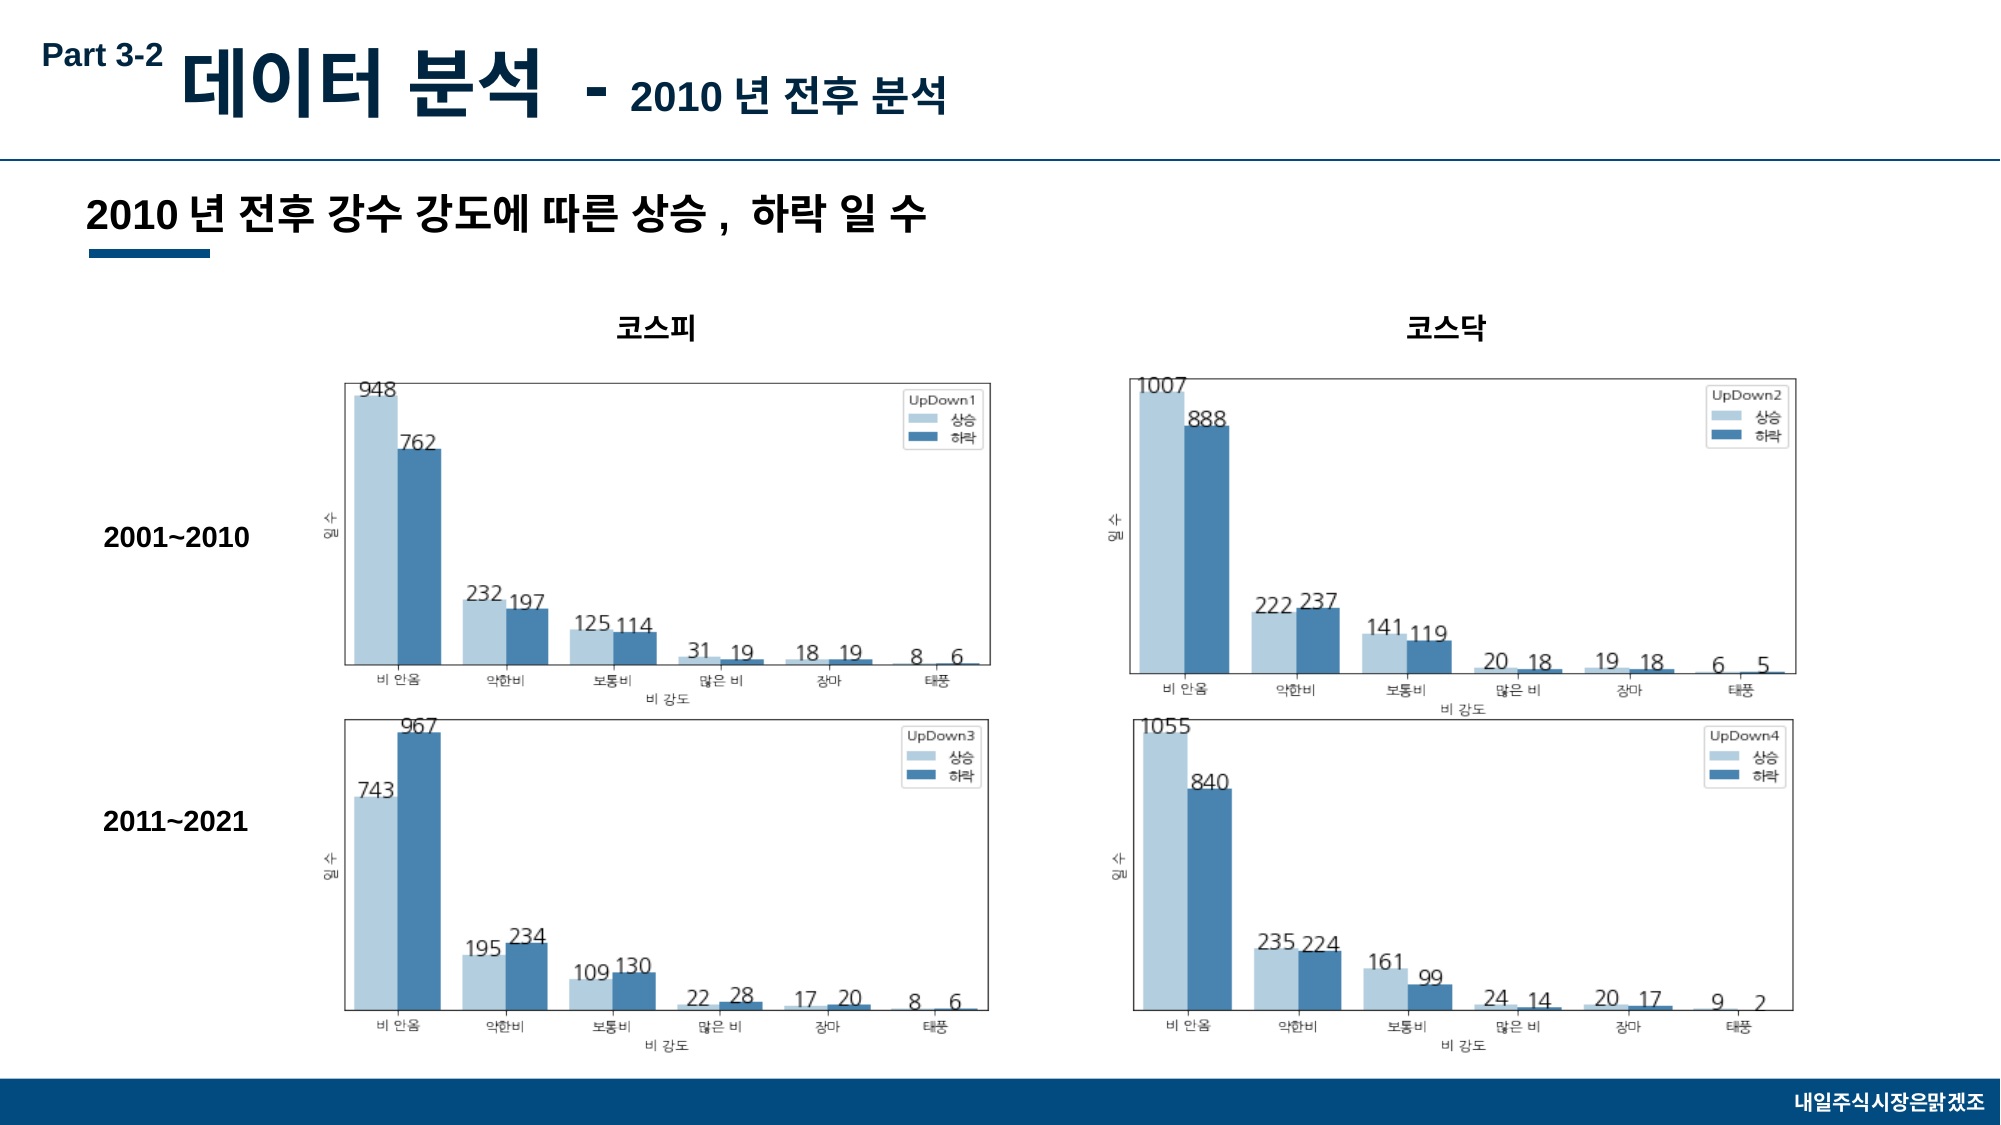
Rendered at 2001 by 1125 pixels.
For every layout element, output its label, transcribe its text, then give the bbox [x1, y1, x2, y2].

text_box 코스피 [348, 295, 966, 361]
picture [313, 371, 1001, 1061]
text_box 데이터 분석 - 2010년 전후 분석 [165, 28, 996, 134]
text_box 2011~2021 [88, 794, 292, 845]
text_box 2001~2010 [88, 511, 293, 562]
text_box 2010년 전후 강수 강도에 따른 상승, 하락 일 수 [70, 172, 1680, 253]
text_box Part 3-2 [26, 26, 181, 81]
picture [1098, 365, 1806, 1061]
text_box 코스닥 [1138, 295, 1756, 361]
text_box 내일주식시장은맑겠조 [0, 1078, 2000, 1125]
